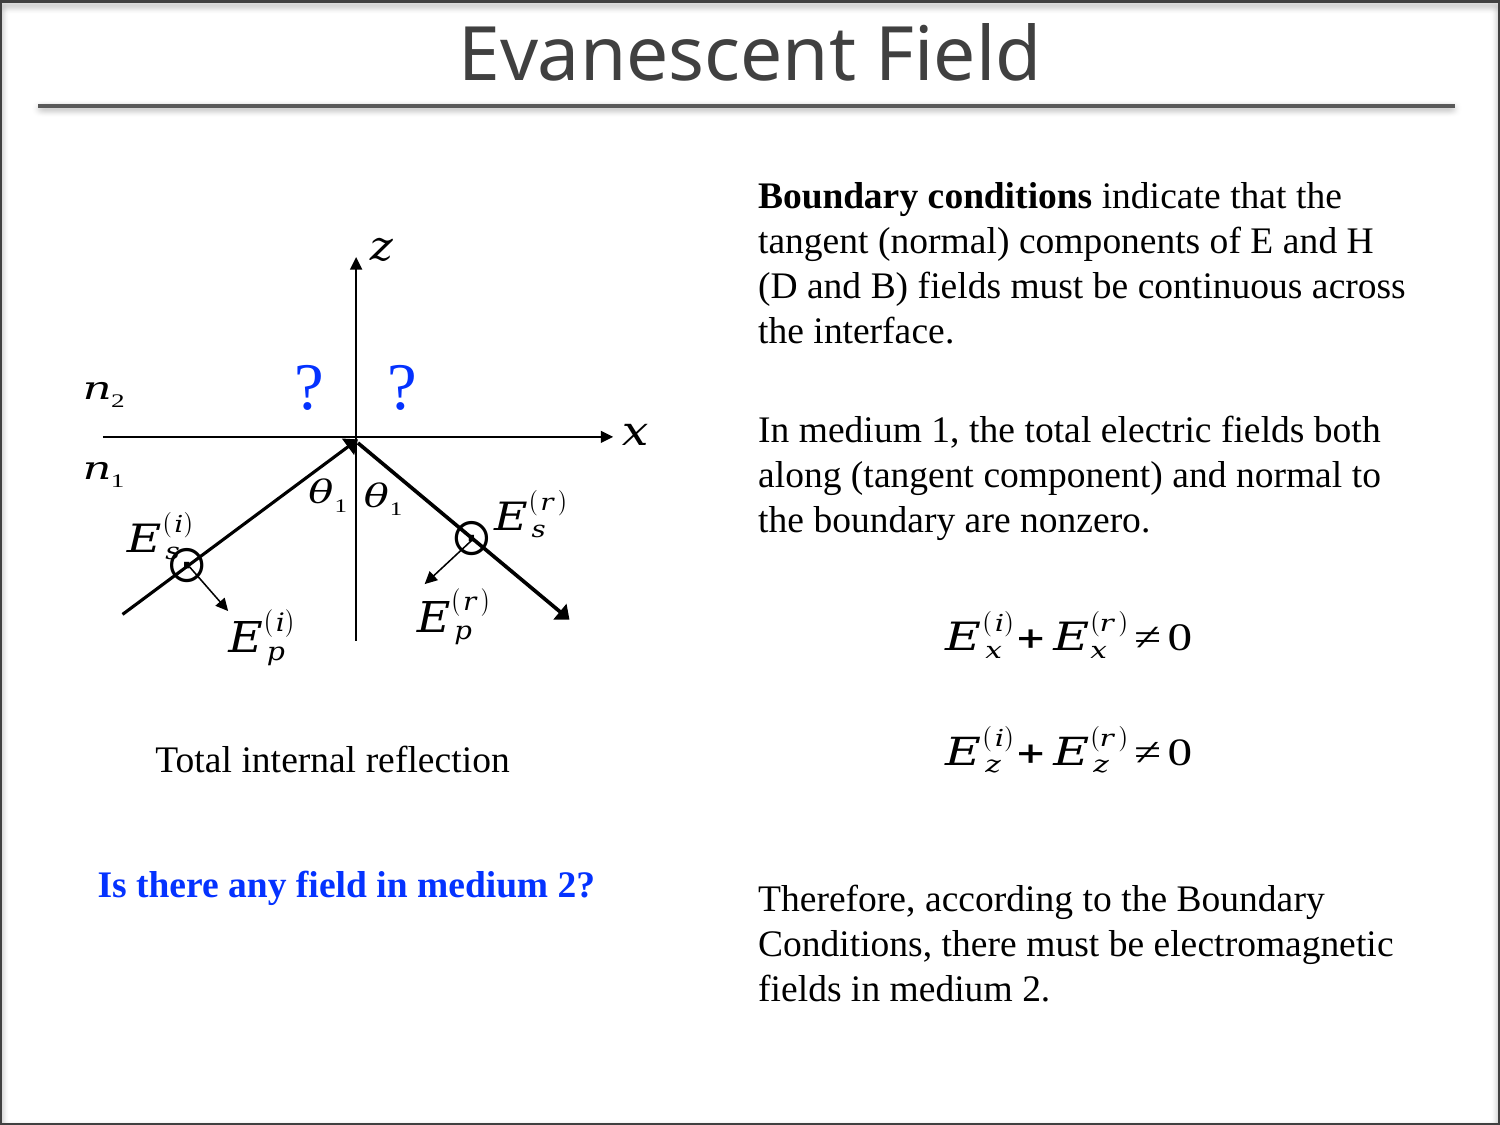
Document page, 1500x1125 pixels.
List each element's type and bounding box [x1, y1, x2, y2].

text_box [0, 0, 1500, 1125]
text_box [122, 439, 351, 615]
text_box [189, 566, 229, 612]
text_box [360, 442, 570, 620]
text_box [424, 539, 473, 585]
